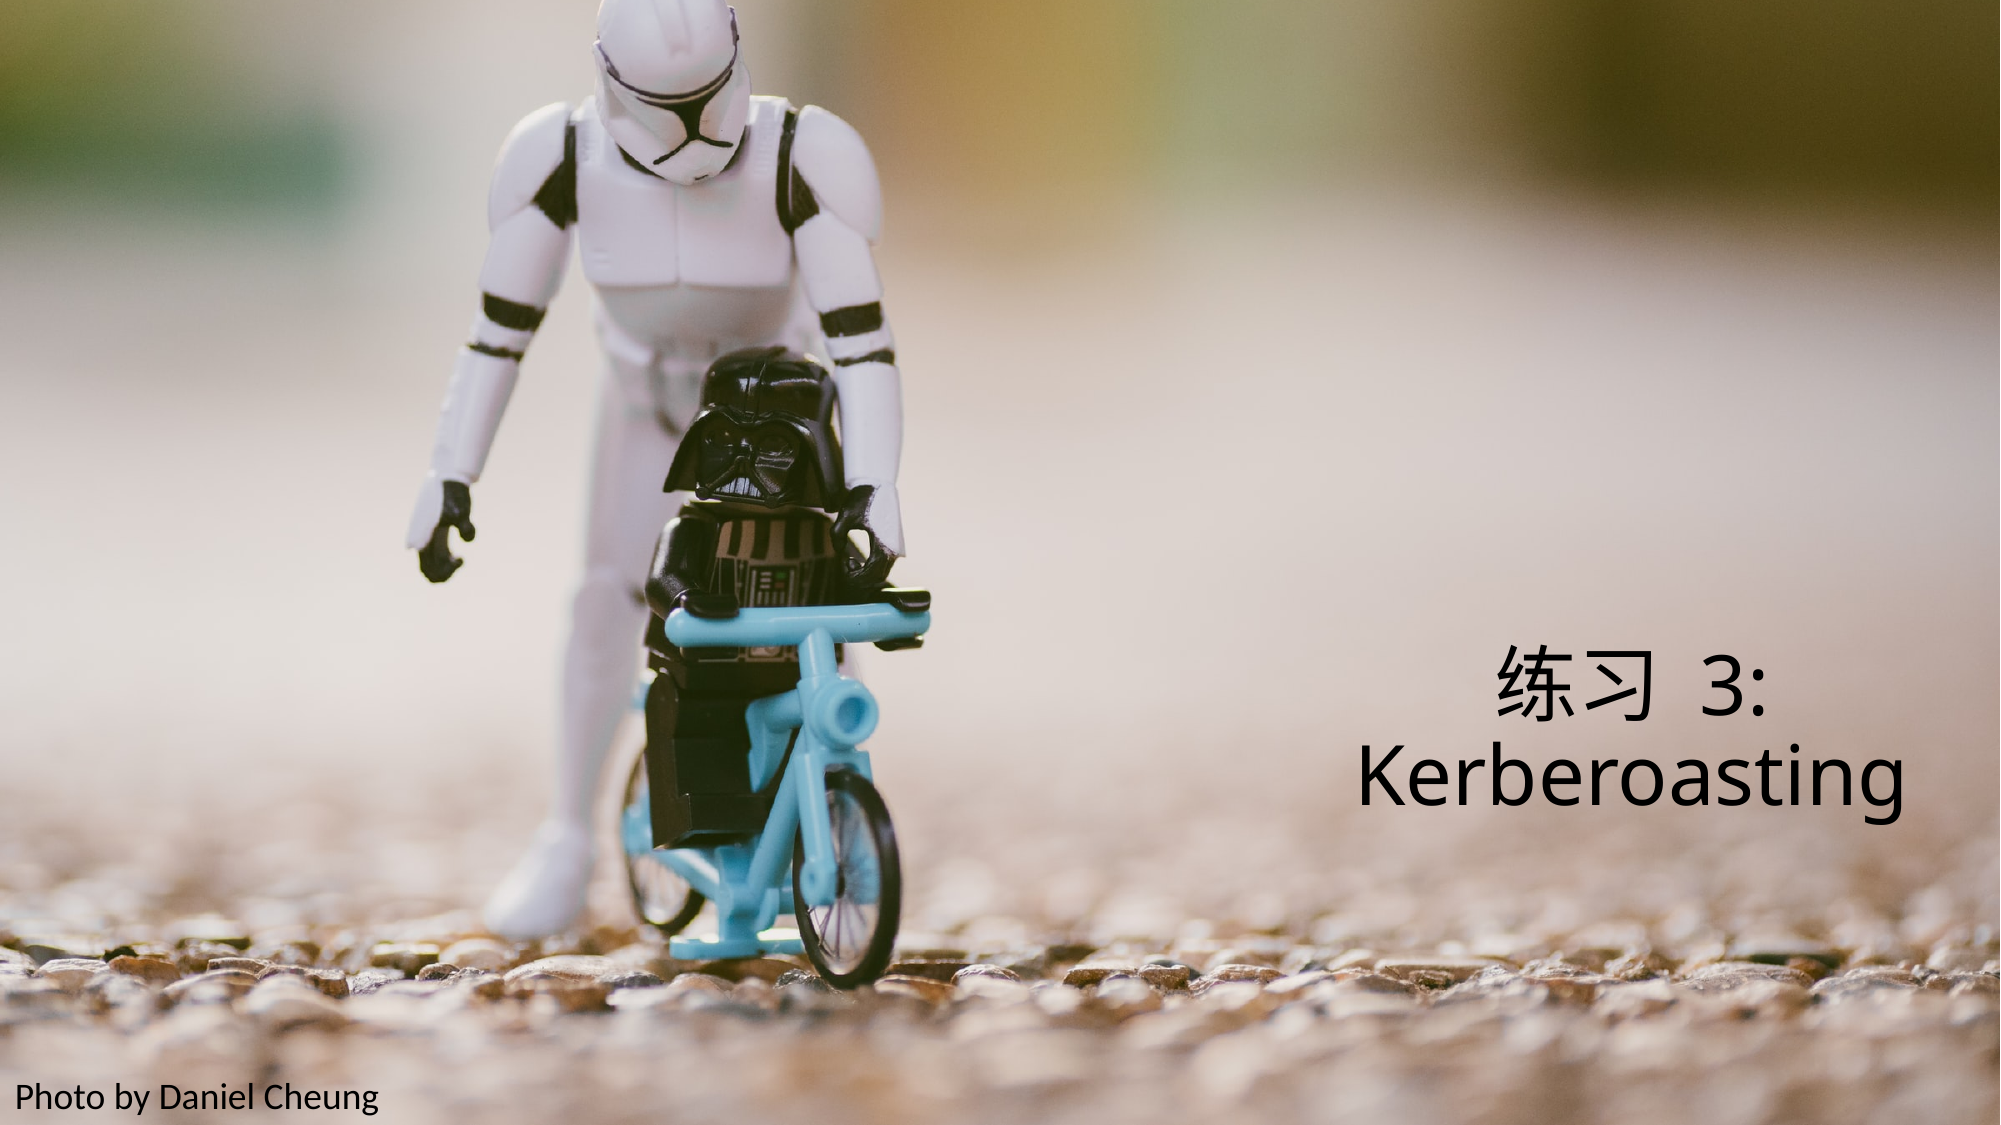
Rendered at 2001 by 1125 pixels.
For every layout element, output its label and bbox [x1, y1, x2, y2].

list [0, 0, 2000, 1125]
